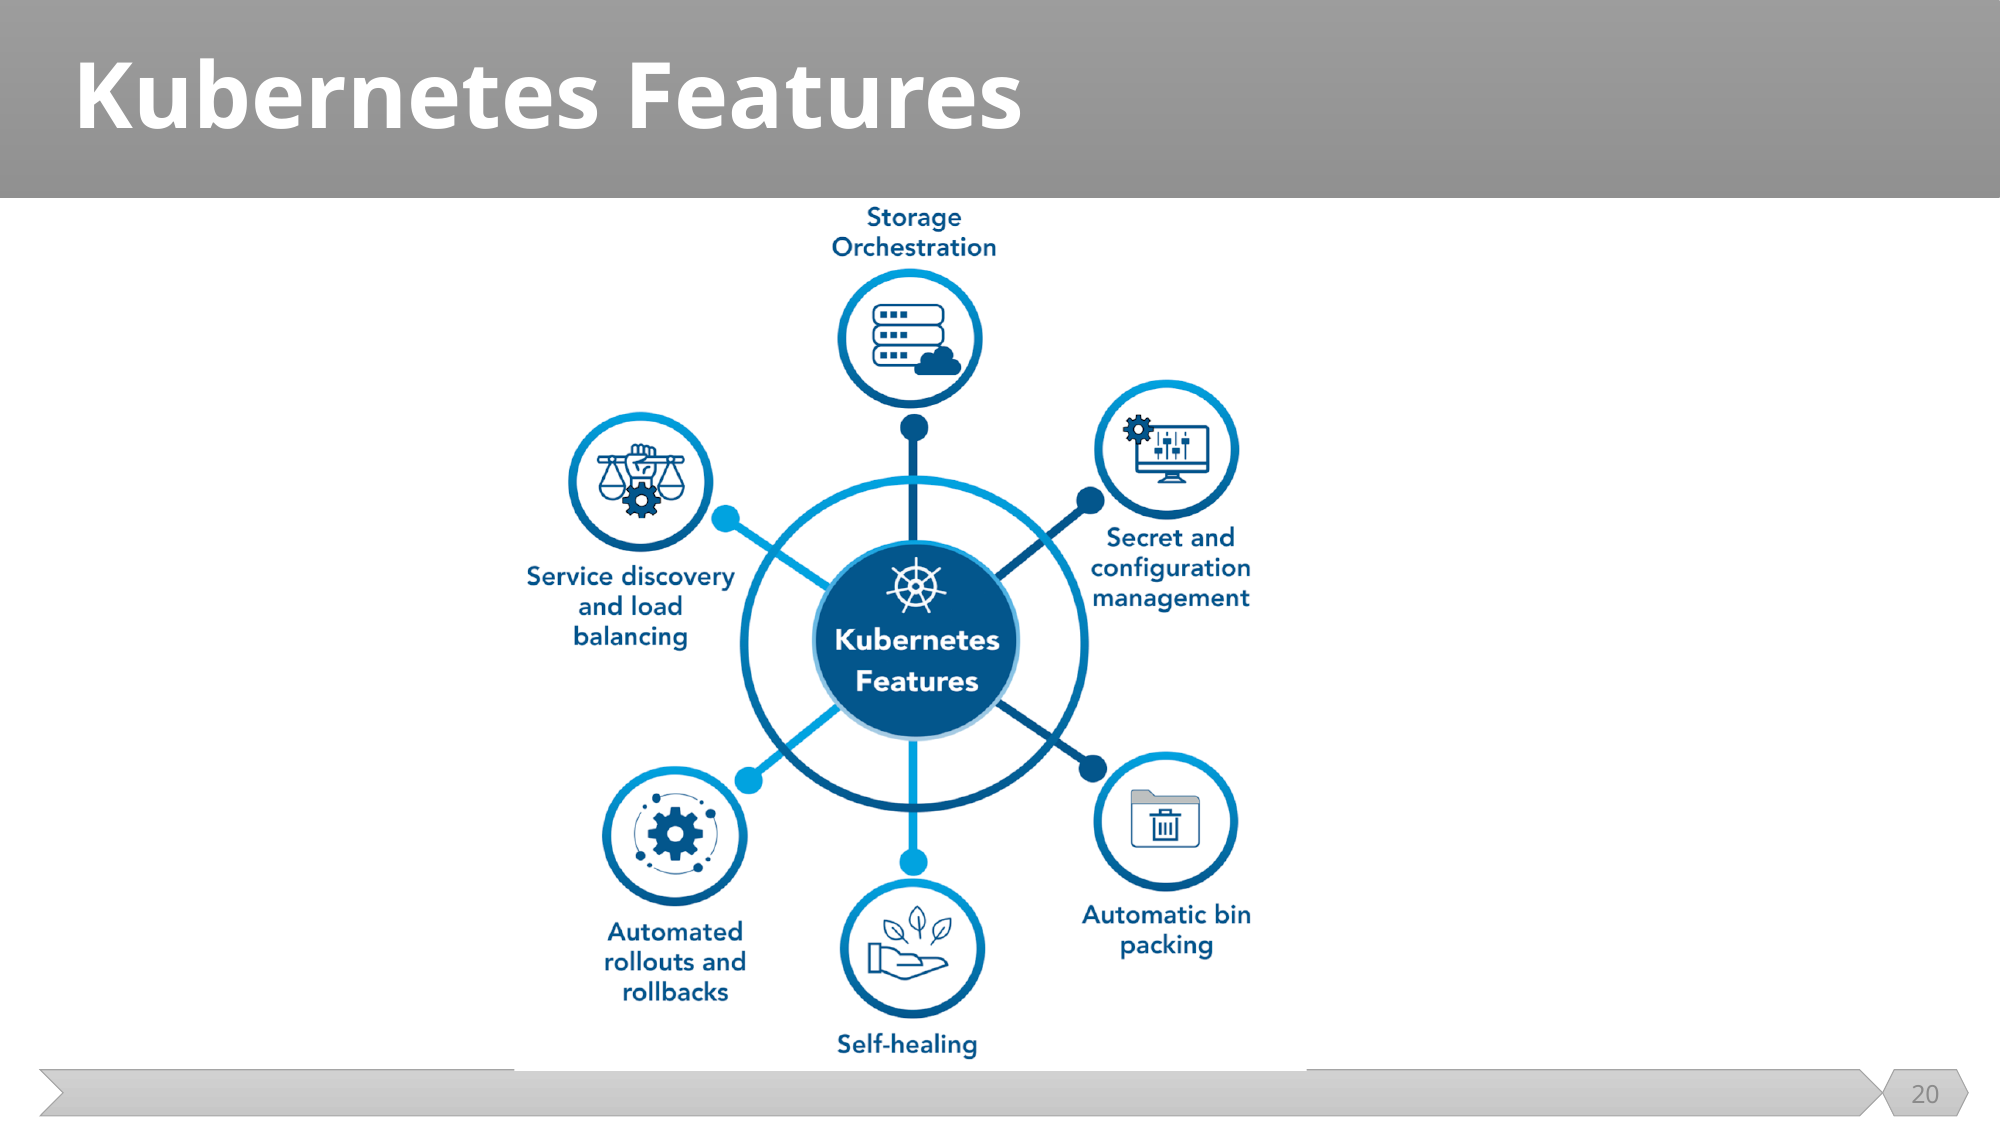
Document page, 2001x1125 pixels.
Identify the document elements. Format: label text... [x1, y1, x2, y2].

slide_number 20 [1882, 1065, 1969, 1125]
title Kubernetes Features [56, 0, 1969, 199]
picture [514, 197, 1307, 1071]
